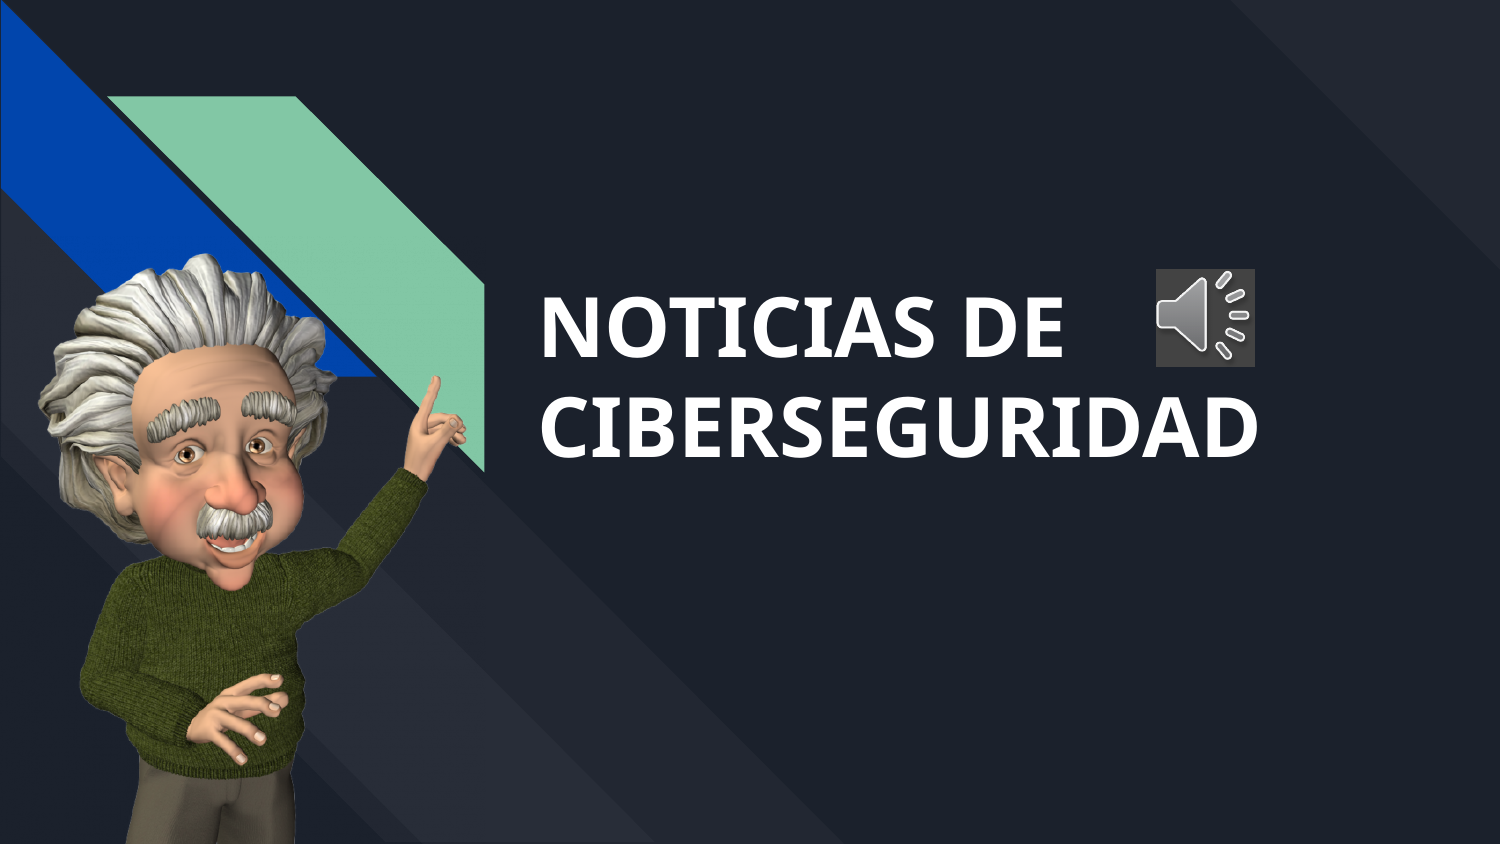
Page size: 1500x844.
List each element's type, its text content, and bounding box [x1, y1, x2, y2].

picture [1155, 267, 1256, 369]
title NOTICIAS DE CIBERSEGURIDAD [522, 258, 1404, 525]
picture [0, 236, 486, 844]
